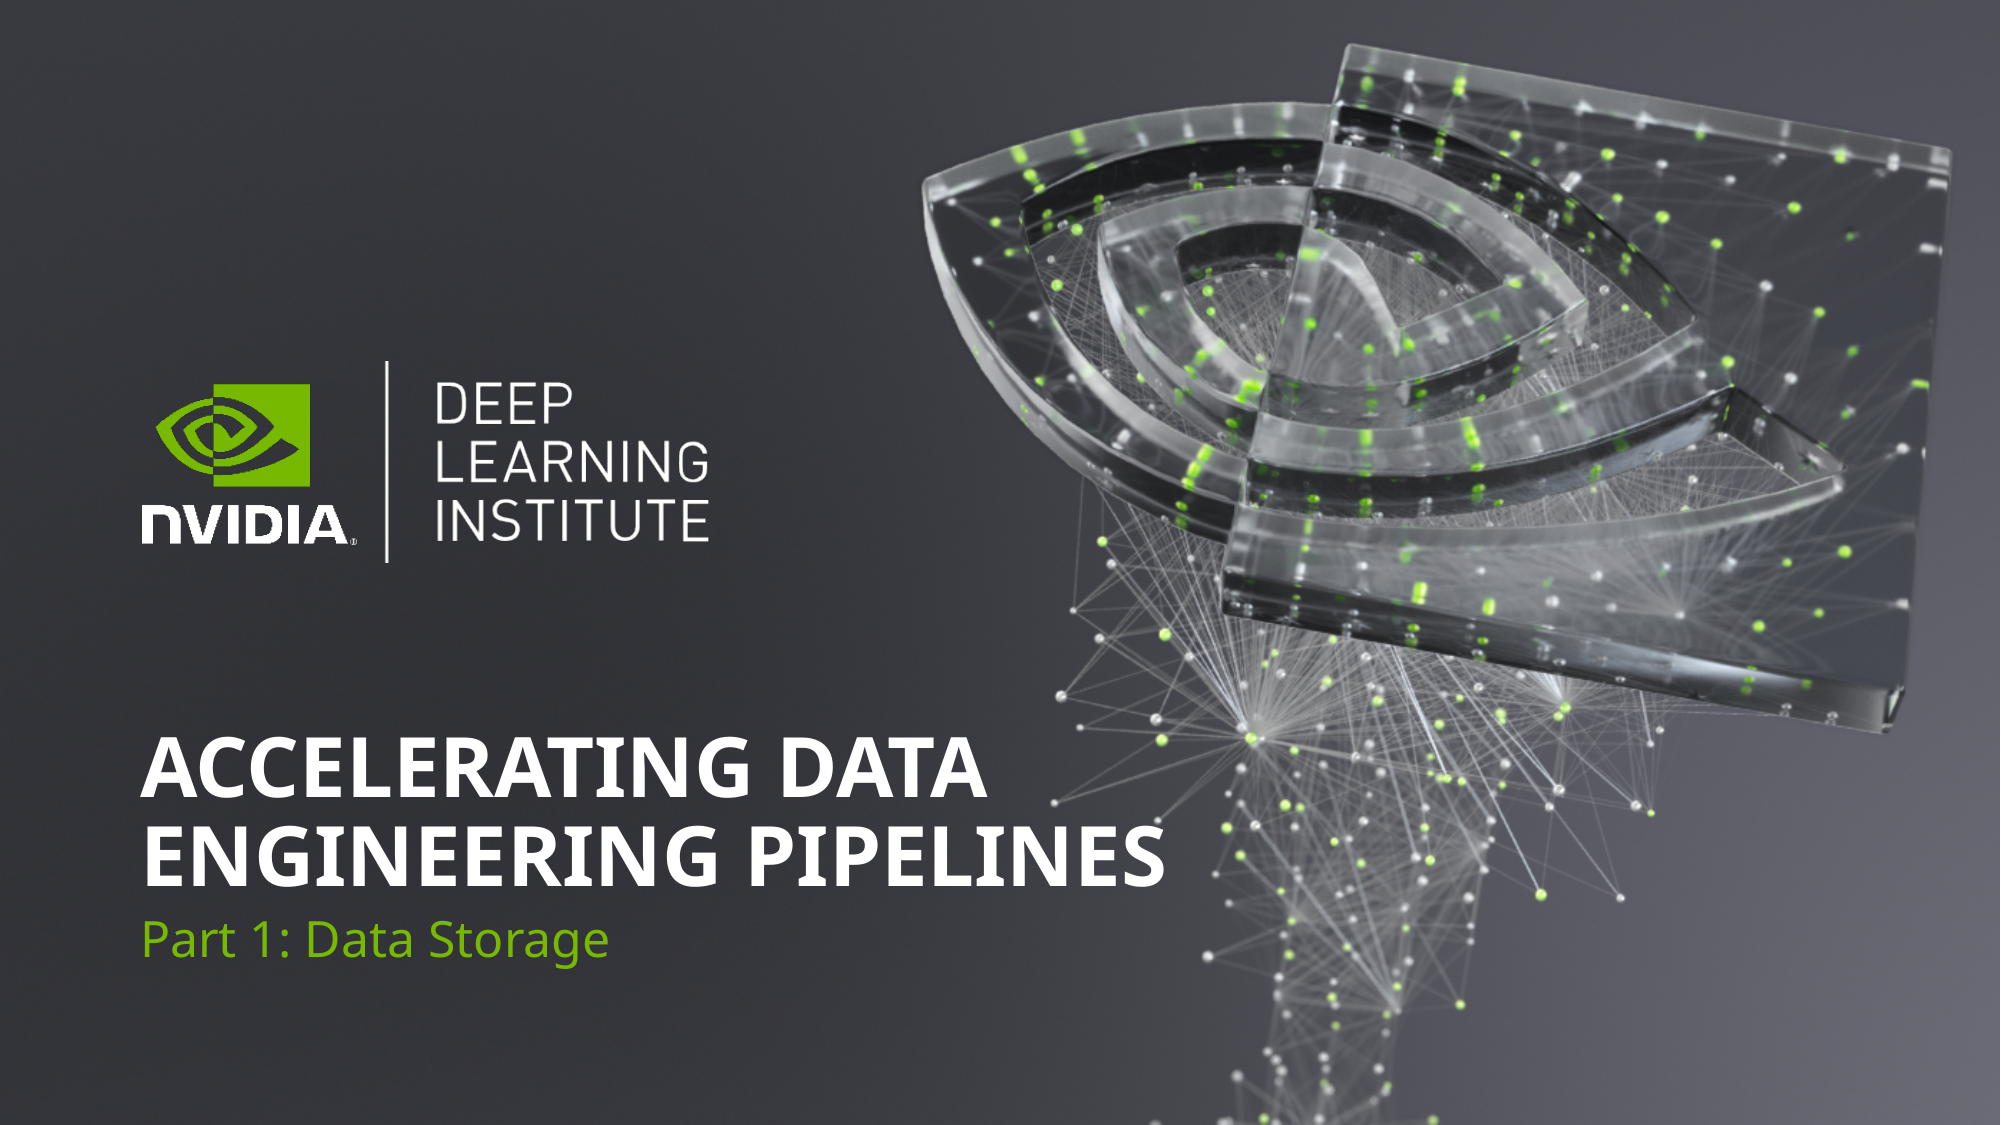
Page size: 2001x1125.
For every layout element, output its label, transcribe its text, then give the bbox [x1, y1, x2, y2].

subtitle Part 1: Data Storage [124, 913, 1186, 960]
title Accelerating Data Engineering Pipelines [124, 733, 1186, 913]
picture [0, 0, 2000, 1125]
